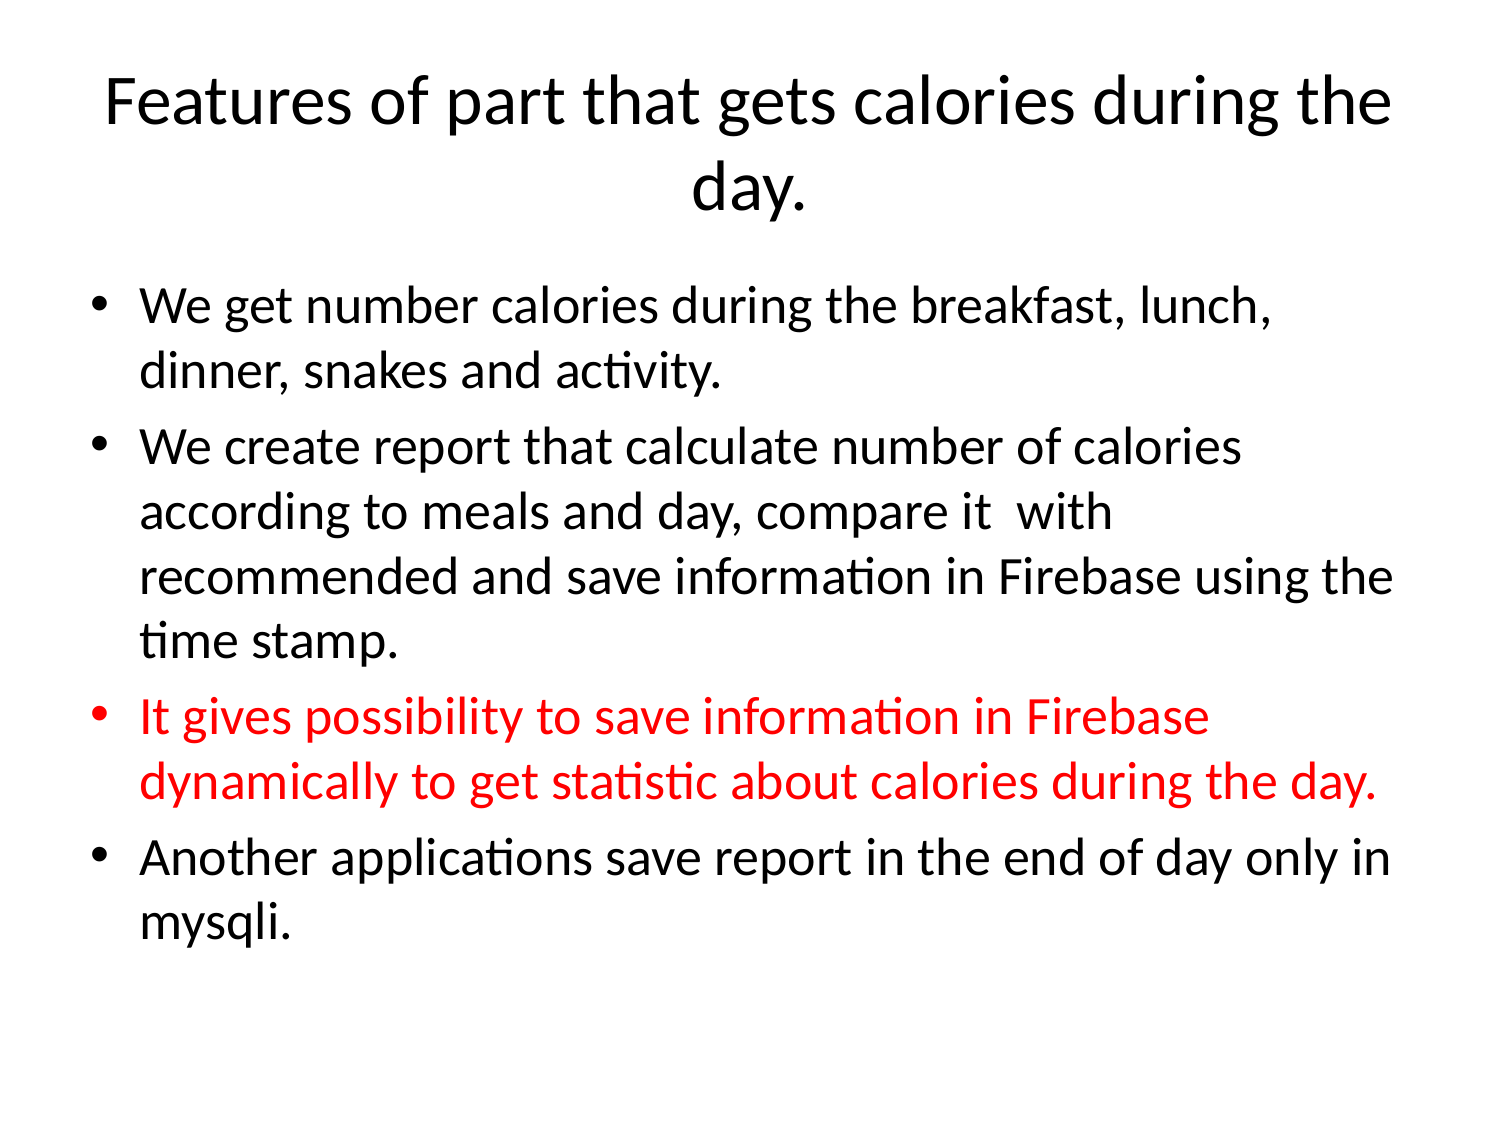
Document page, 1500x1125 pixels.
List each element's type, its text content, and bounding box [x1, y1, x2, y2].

list We get number calories during the breakfast, lunch, dinner, snakes and activity. We create report that calculate number of calories according to meals and day, compare it with recommended and save information in Firebase using the time stamp. It gives possibility to save information in Firebase dynamically to get statistic about calories during the day. Another applications save report in the end of day only in mysqli. [75, 262, 1425, 1005]
title Features of part that gets calories during the day. [75, 45, 1425, 233]
